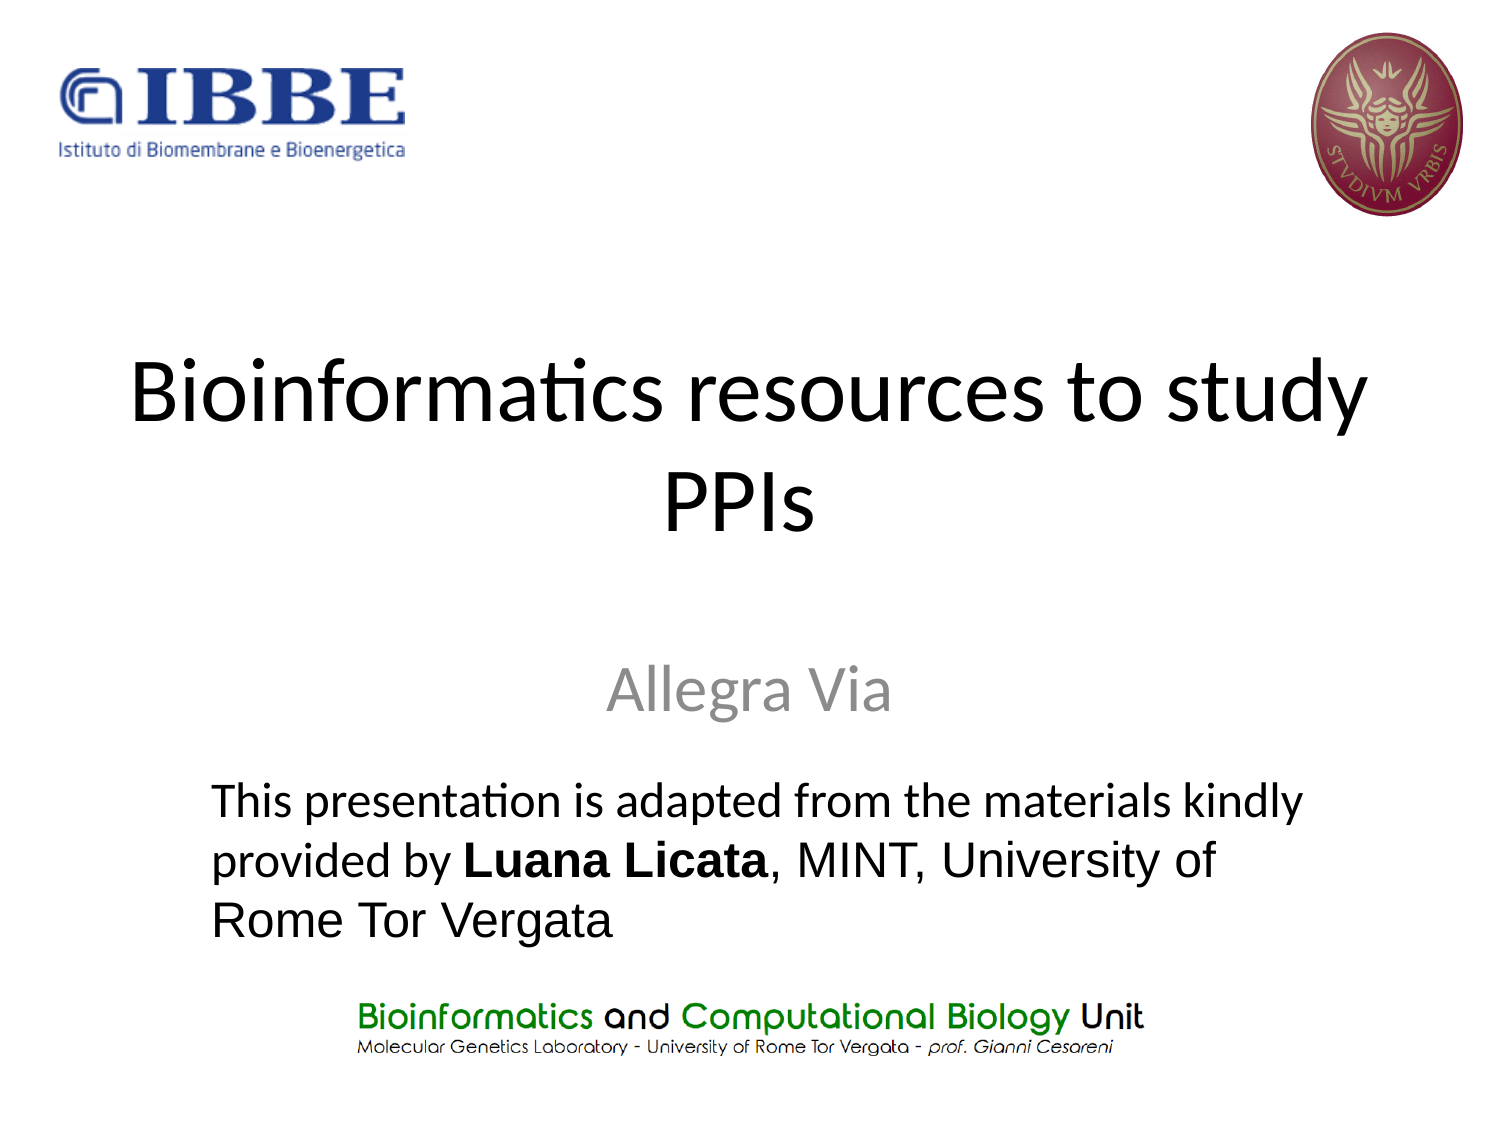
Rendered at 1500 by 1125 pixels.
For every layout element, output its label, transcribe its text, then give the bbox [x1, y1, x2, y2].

picture [1307, 28, 1468, 220]
title Bioinformatics resources to study PPIs [112, 319, 1388, 561]
picture [354, 997, 1151, 1059]
picture [58, 68, 405, 165]
text_box This presentation is adapted from the materials kindly provided by Luana Licata, MINT, University of Rome Tor Vergata [196, 760, 1374, 956]
subtitle Allegra Via [225, 637, 1275, 760]
